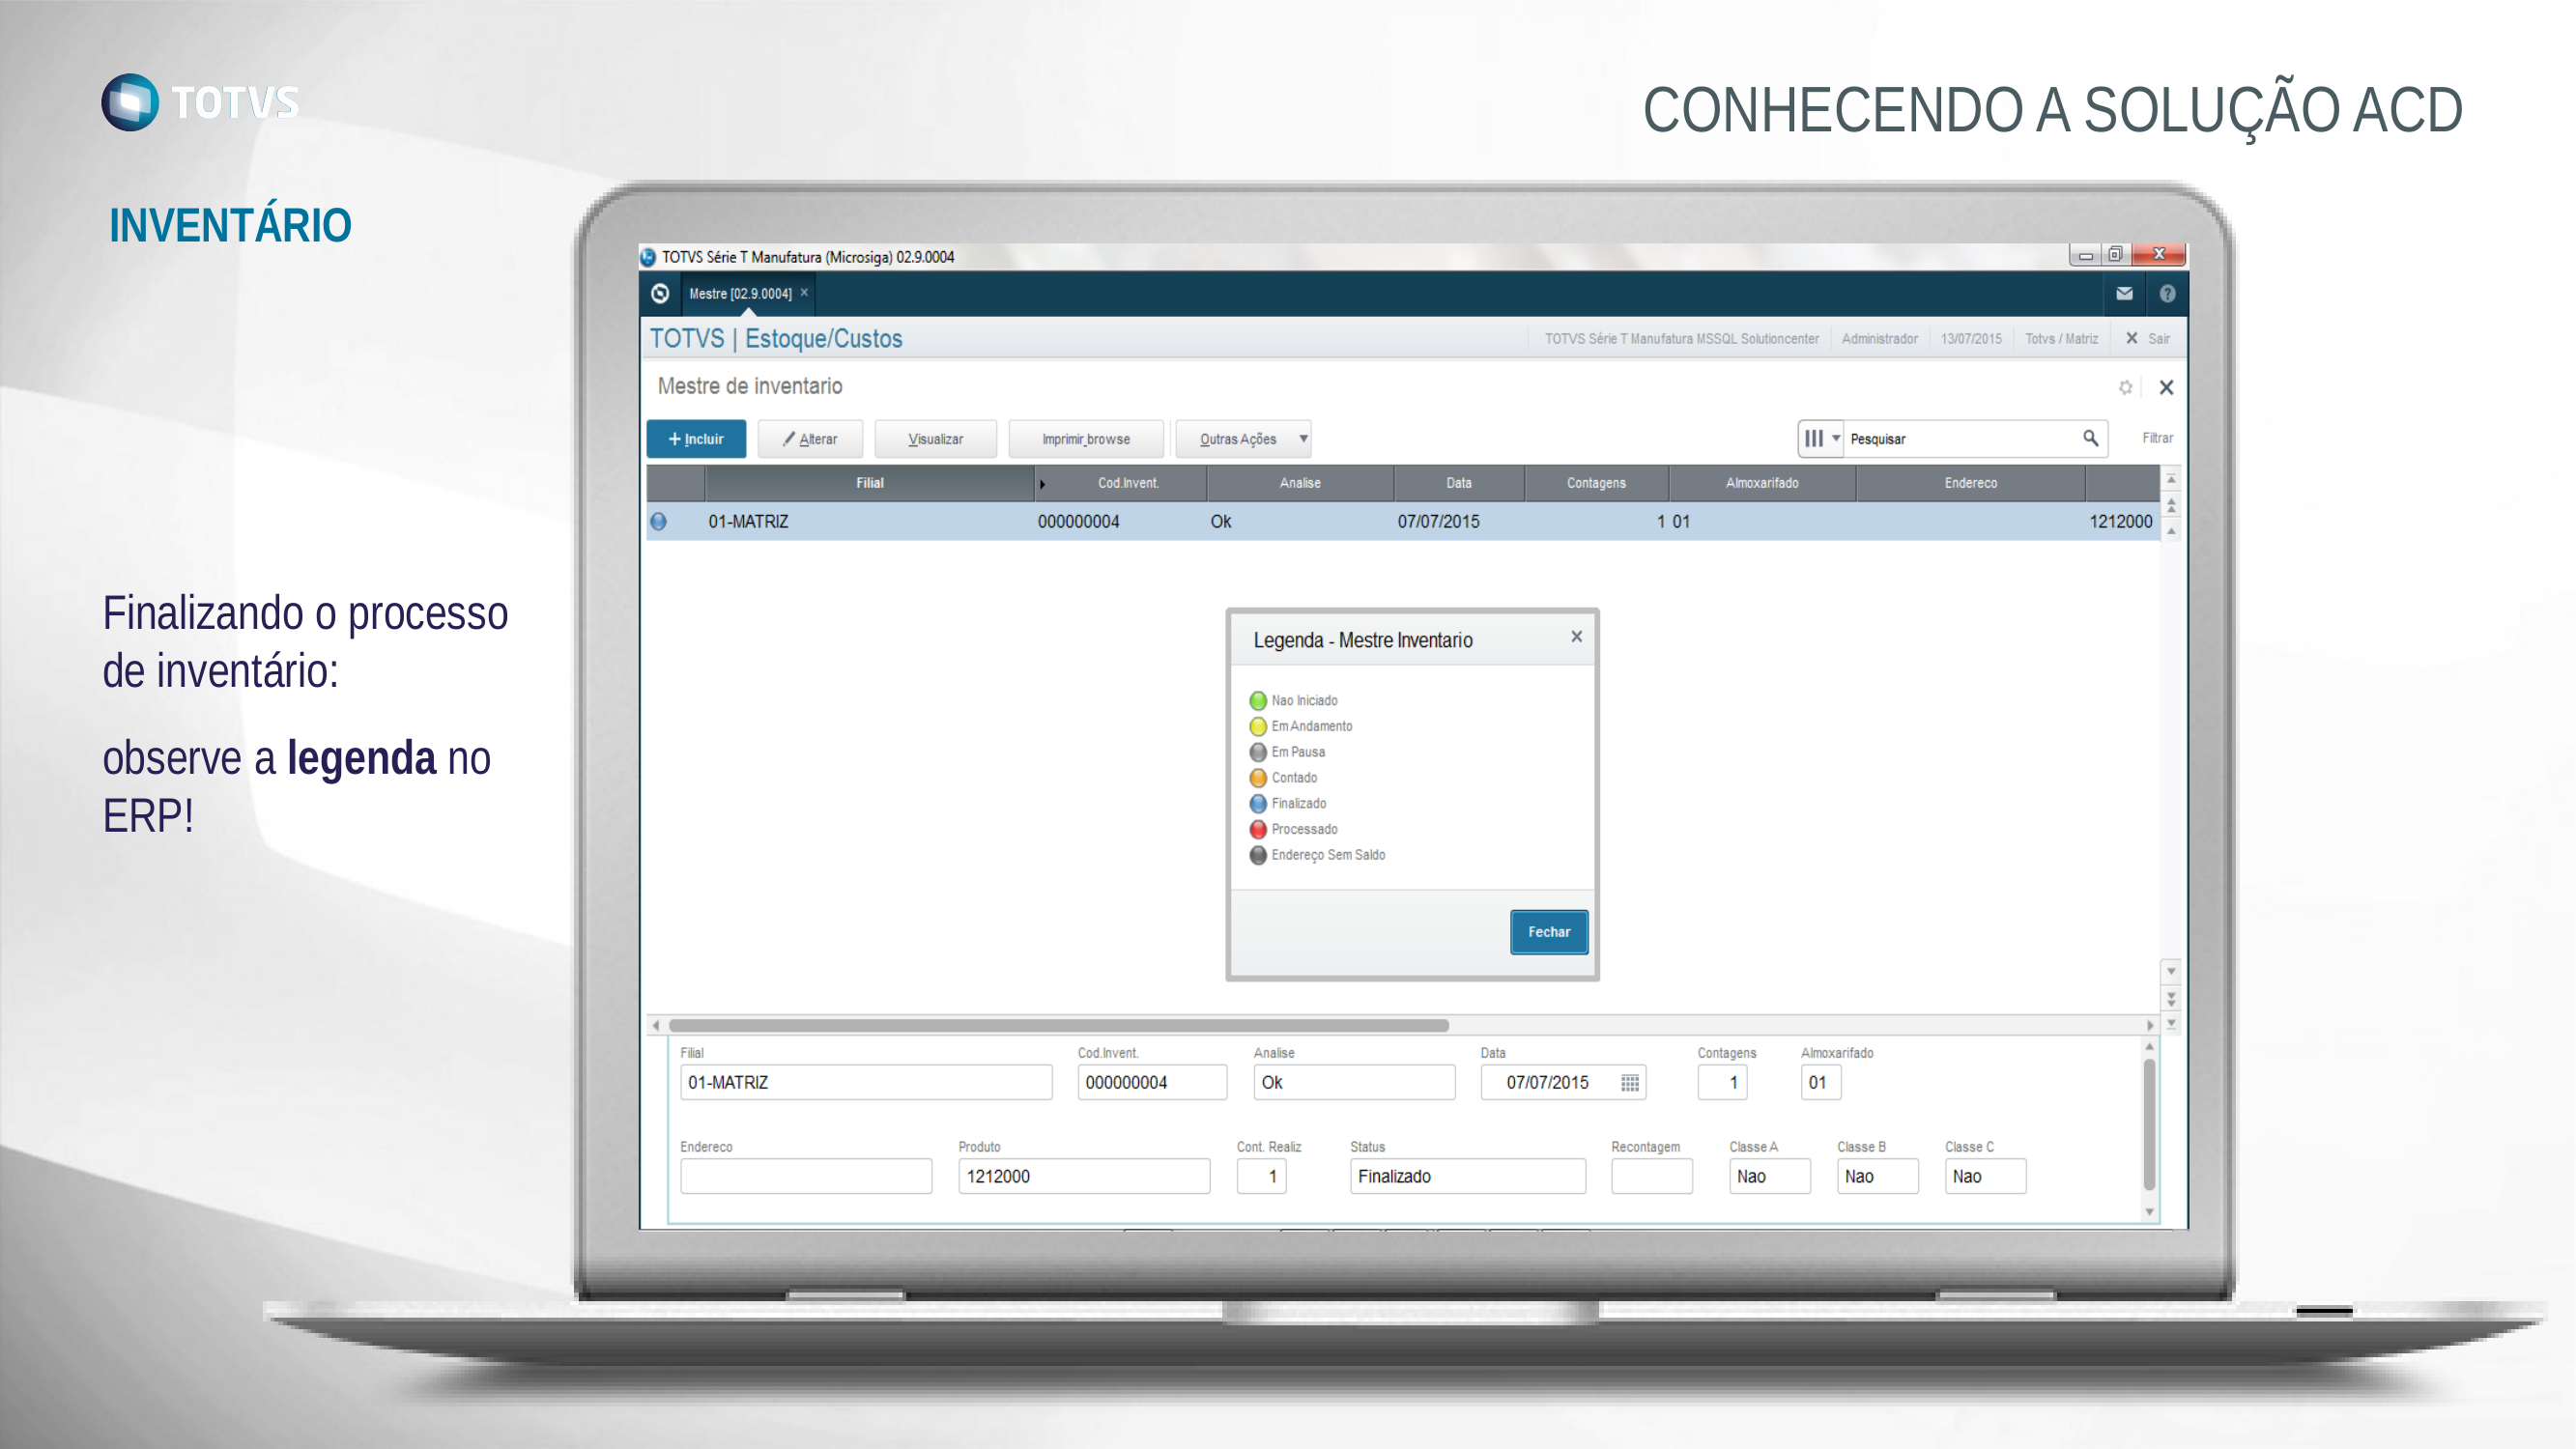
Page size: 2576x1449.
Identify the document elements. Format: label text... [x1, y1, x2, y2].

text_box Finalizando o processo de inventário: observe a legenda no ERP! [88, 573, 192, 849]
picture [638, 243, 2190, 1233]
list INVENTÁRIO [95, 185, 192, 302]
title CONHECENDO A SOLUÇÃO ACD [813, 60, 2480, 146]
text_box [198, 148, 2576, 1449]
picture [0, 0, 2576, 1449]
